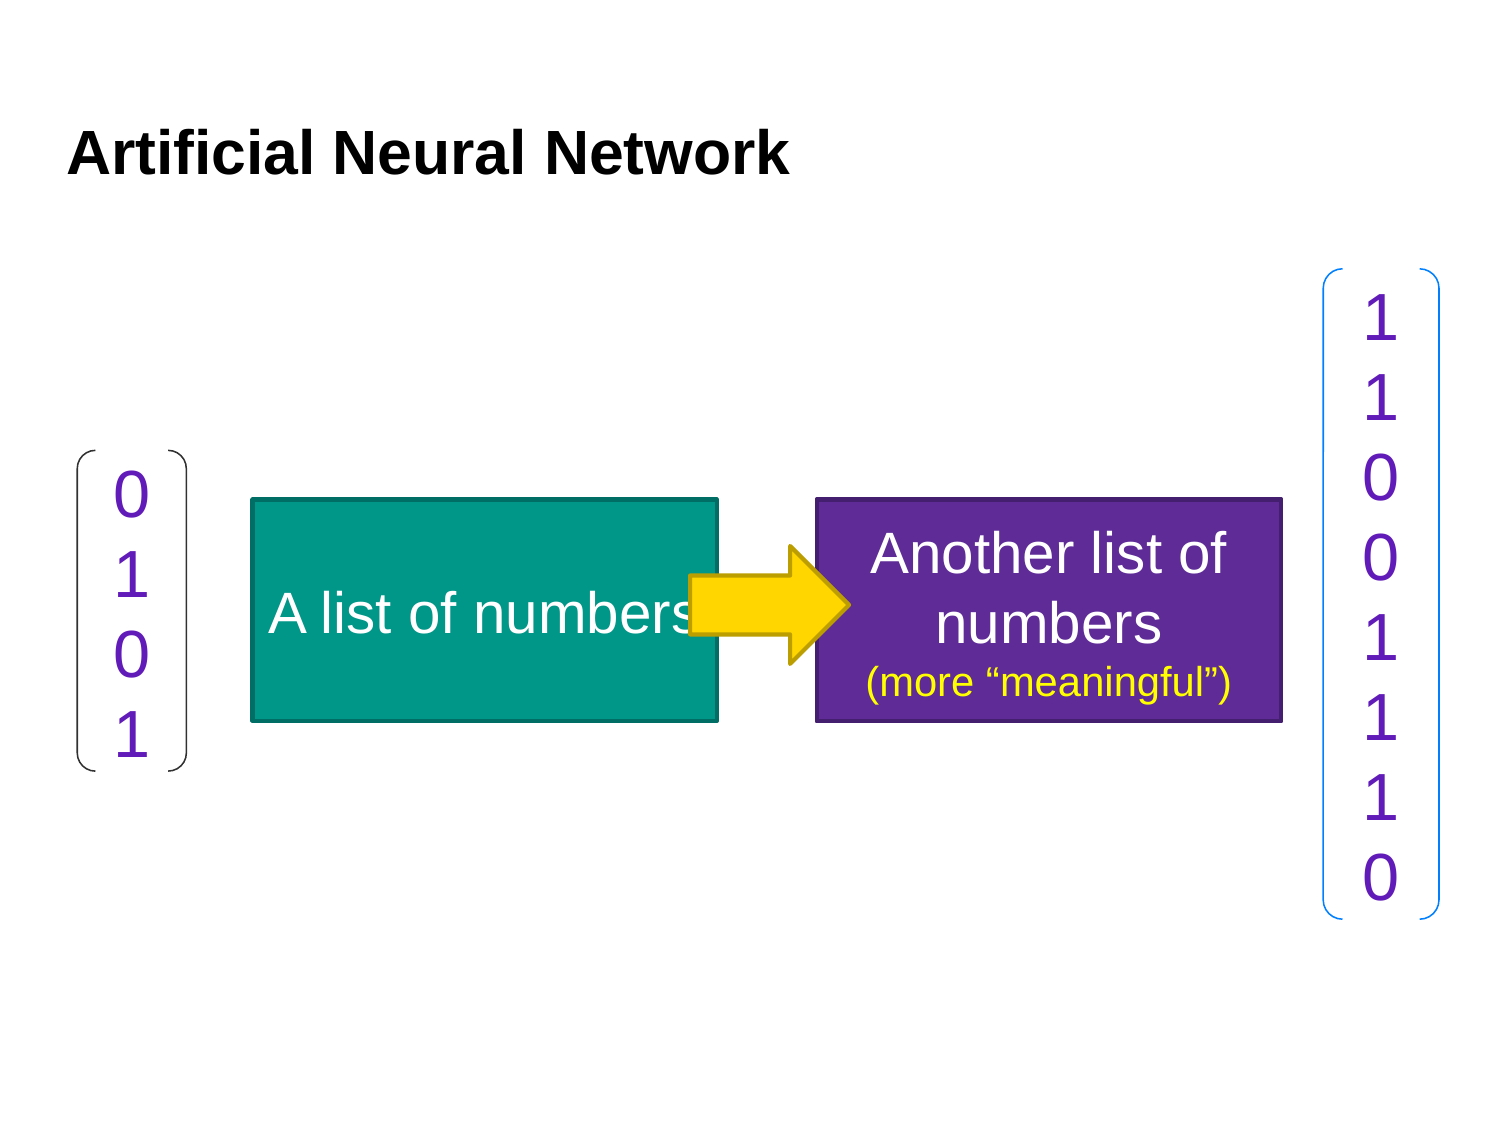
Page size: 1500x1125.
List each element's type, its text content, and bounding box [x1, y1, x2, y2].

text_box [688, 544, 852, 666]
text_box 0 1 0 1 [76, 449, 188, 772]
text_box A list of numbers [250, 497, 719, 723]
text_box 1 1 0 0 1 1 1 0 [1322, 267, 1440, 920]
text_box Another list of numbers (more “meaningful”) [815, 497, 1283, 723]
title Artificial Neural Network [51, 97, 1449, 234]
